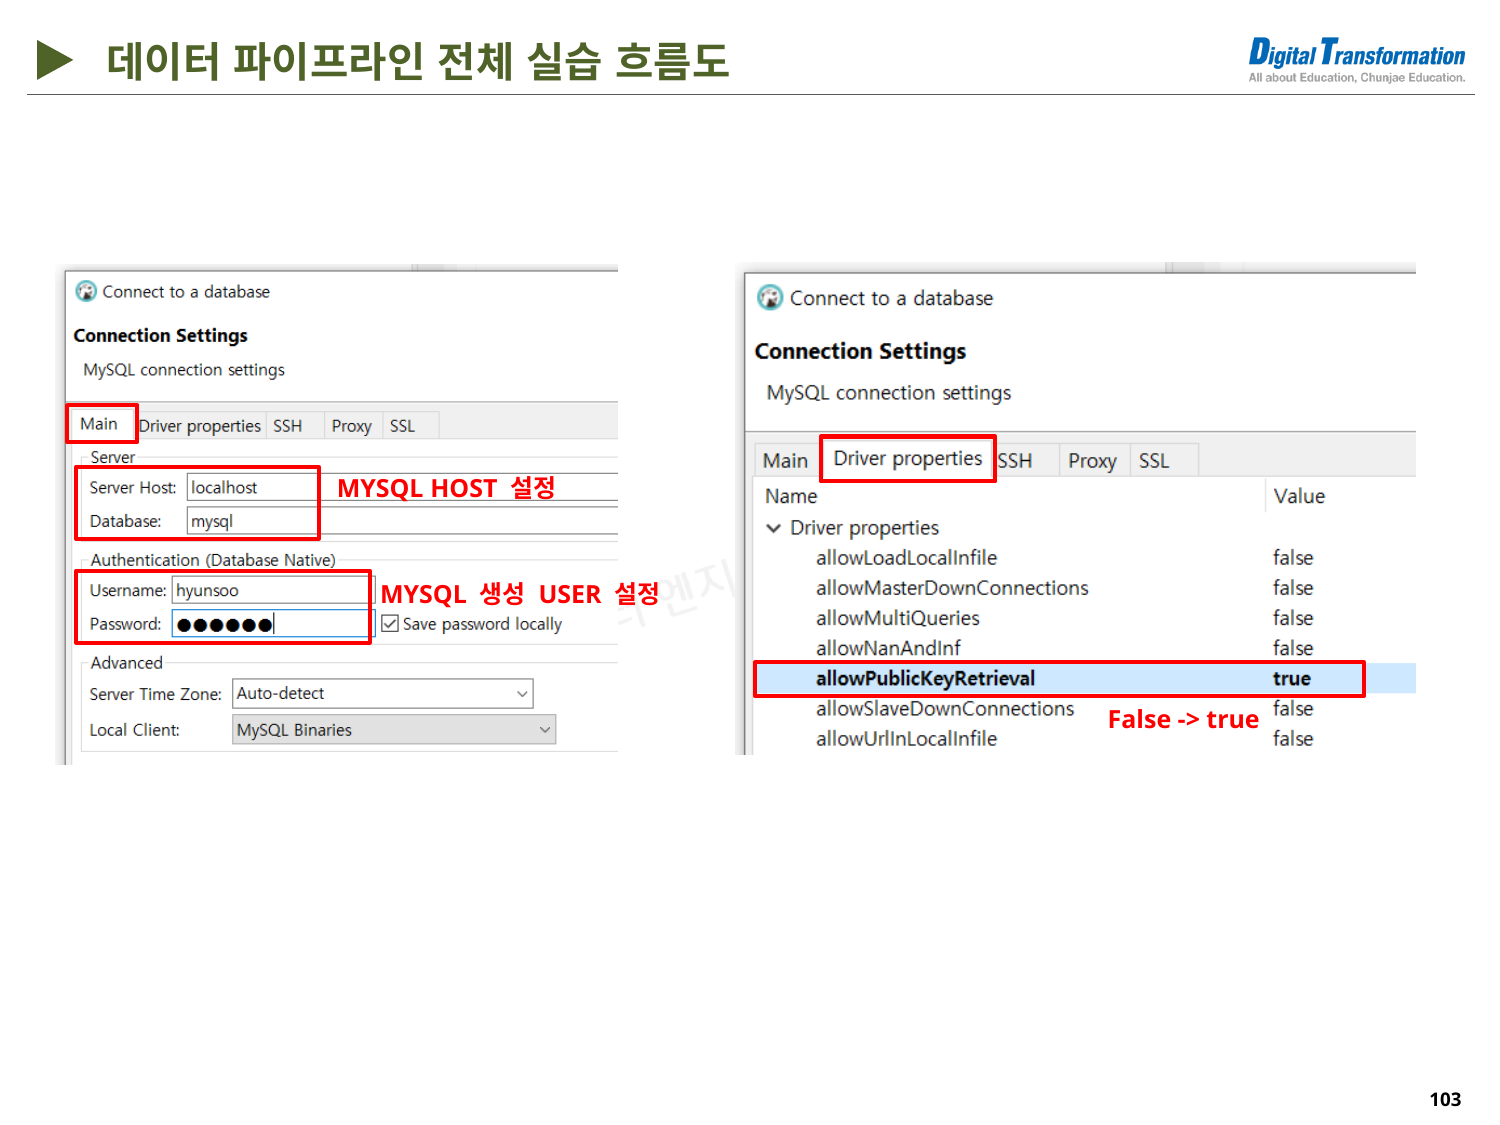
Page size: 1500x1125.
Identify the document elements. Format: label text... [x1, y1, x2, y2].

text_box 데이터 파이프라인 전체 실습 흐름도 [106, 35, 980, 85]
picture [54, 260, 1416, 867]
text_box MYSQL 생성 USER 설정 [624, 570, 676, 616]
text_box [34, 38, 76, 82]
picture [1218, 7, 1492, 114]
